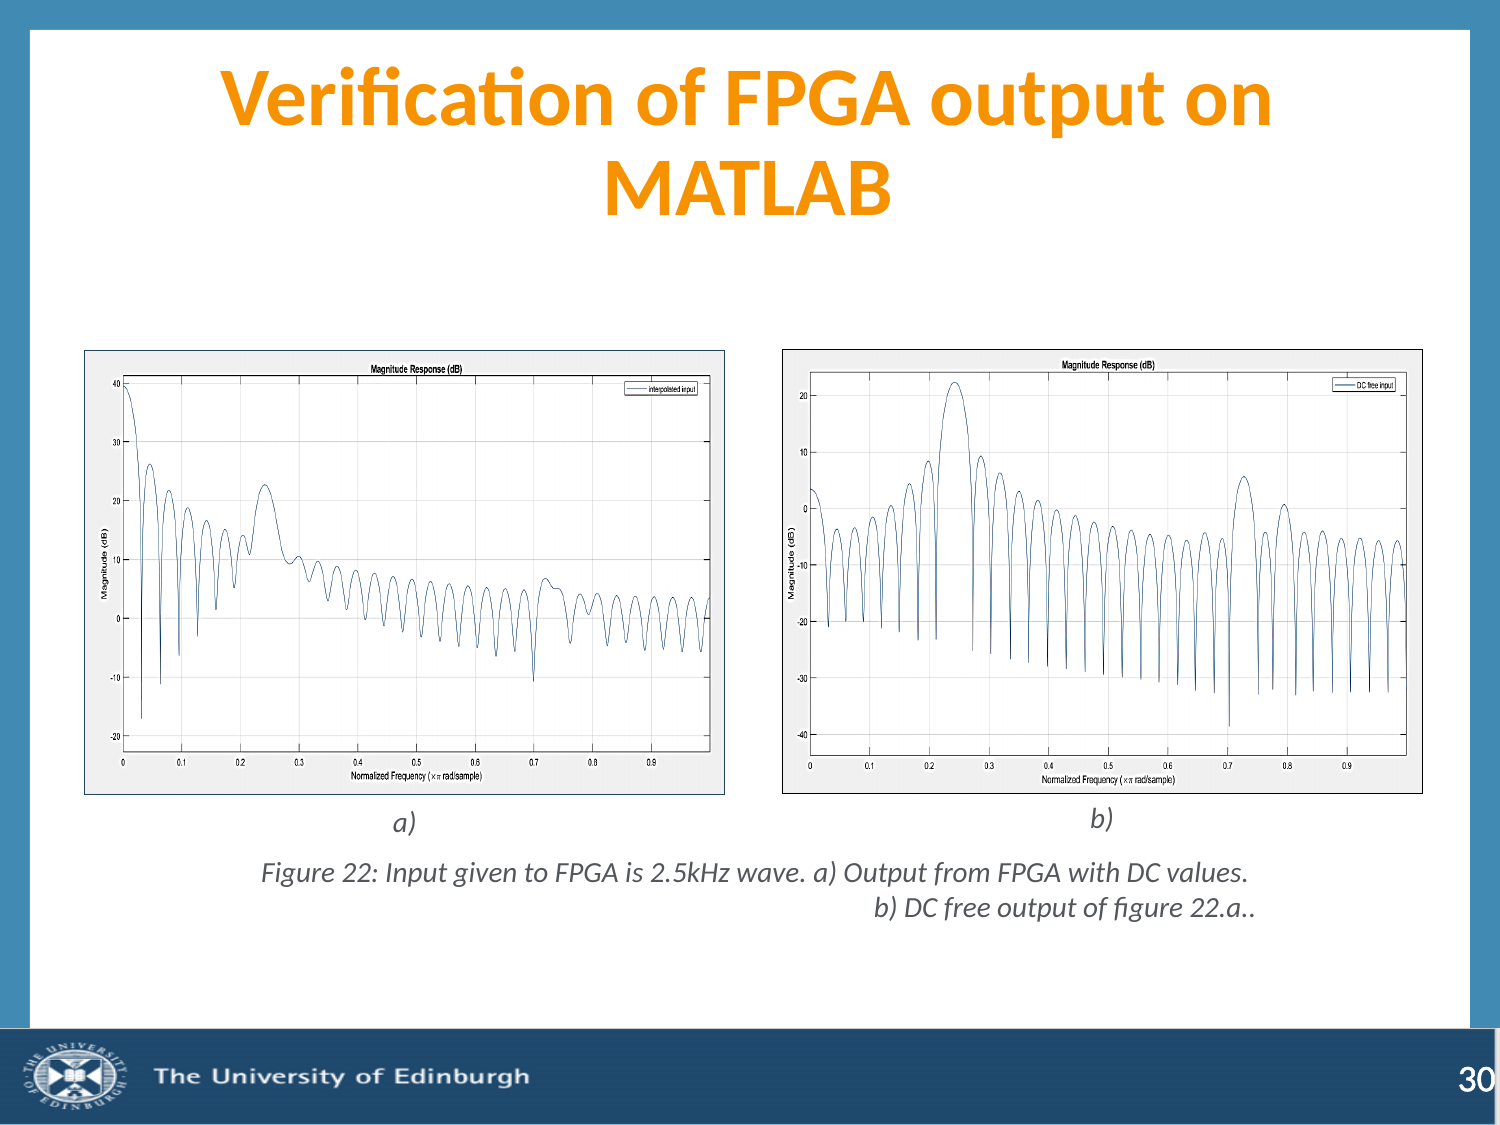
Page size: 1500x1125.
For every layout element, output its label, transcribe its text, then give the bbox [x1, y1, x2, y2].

text_box Verification of FPGA output on MATLAB [140, 32, 1356, 255]
picture [84, 350, 726, 795]
picture [781, 349, 1423, 794]
text_box a) [377, 804, 432, 846]
text_box b) [1075, 803, 1130, 842]
picture [0, 1028, 1500, 1125]
text_box Figure 22: Input given to FPGA is 2.5kHz wave. a) Output from FPGA with DC values. b) DC free output of figure 22.a.. [245, 845, 1272, 931]
